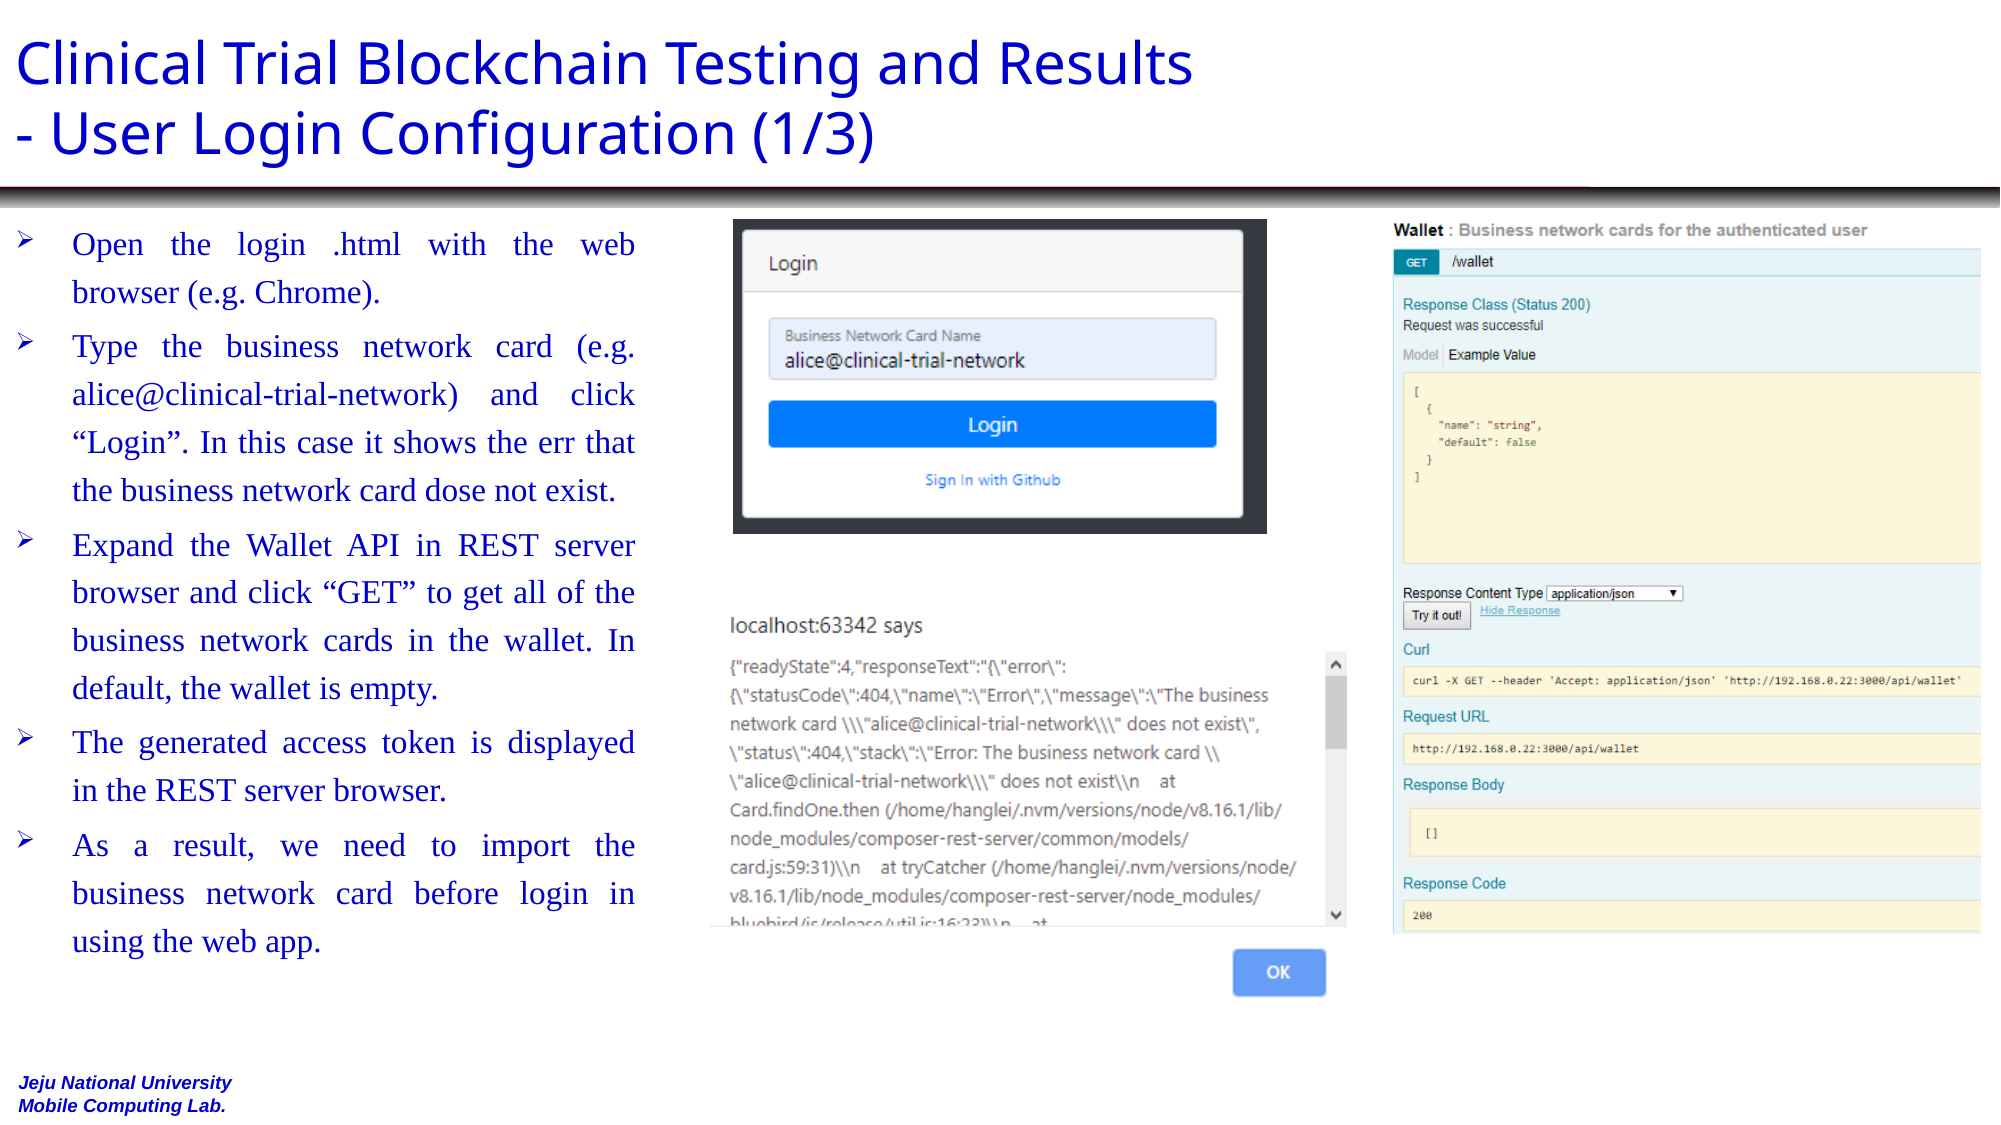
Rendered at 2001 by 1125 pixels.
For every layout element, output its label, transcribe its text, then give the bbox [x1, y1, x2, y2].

title Clinical Trial Blockchain Testing and Results - User Login Configuration (1/3) [0, 18, 2000, 185]
picture [733, 219, 1267, 535]
picture [1377, 219, 1981, 934]
picture [710, 590, 1347, 1016]
list Open the login .html with the web browser (e.g. Chrome). Type the business network card (e.g. alice@clinical-trial-network) and click “Login”. In this case it shows the err that the business network card dose not exist. Expand the Wallet API in REST server browser and click “GET” to get all of the business network cards in the wallet. In default, the wallet is empty. The generated access token is displayed in the REST server browser. As a result, we need to import the business network card before login in using the web app. [0, 206, 652, 1042]
